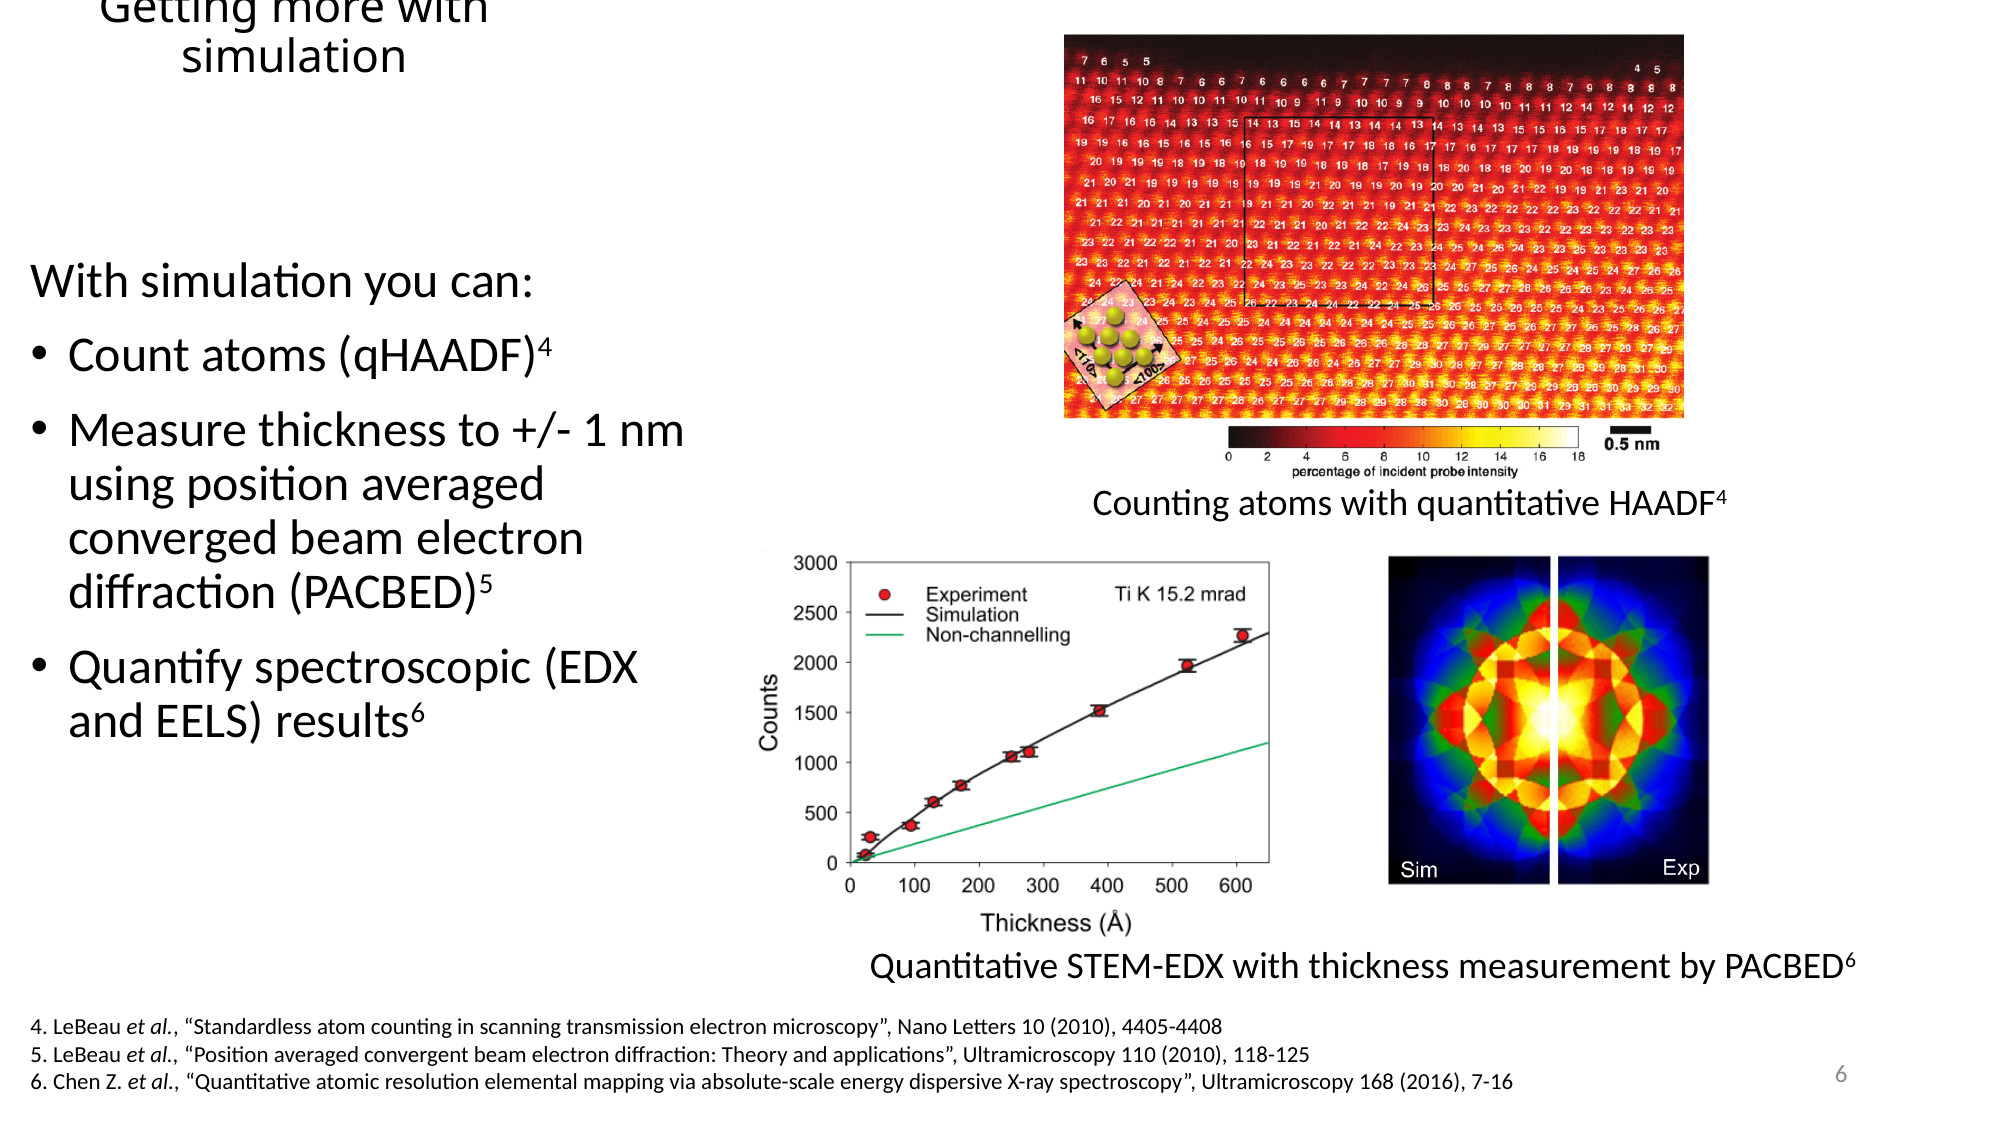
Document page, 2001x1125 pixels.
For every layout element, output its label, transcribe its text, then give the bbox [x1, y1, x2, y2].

picture [752, 550, 1282, 946]
picture [1032, 16, 1716, 486]
text_box Counting atoms with quantitative HAADF4 [1077, 470, 1743, 531]
text_box Quantitative STEM-EDX with thickness measurement by PACBED6 [854, 934, 1872, 994]
title Getting more with simulation [0, 0, 589, 134]
list With simulation you can: Count atoms (qHAADF)4 Measure thickness to +/- 1 nm using position averaged converged beam electron diffraction (PACBED)5 Quantify spectroscopic (EDX and EELS) results6 [15, 246, 732, 591]
text_box 4. LeBeau et al., “Standardless atom counting in scanning transmission electron microscopy”, Nano Letters 10 (2010), 4405-4408 5. LeBeau et al., “Position averaged convergent beam electron diffraction: Theory and applications”, Ultramicroscopy 110 (2010), 118-125 6. Chen Z. et al., “Quantitative atomic resolution elemental mapping via absolute-scale energy dispersive X-ray spectroscopy”, Ultramicroscopy 168 (2016), 7-16 [15, 1004, 1823, 1102]
picture [1362, 550, 1716, 900]
slide_number 6 [1412, 1042, 1863, 1103]
